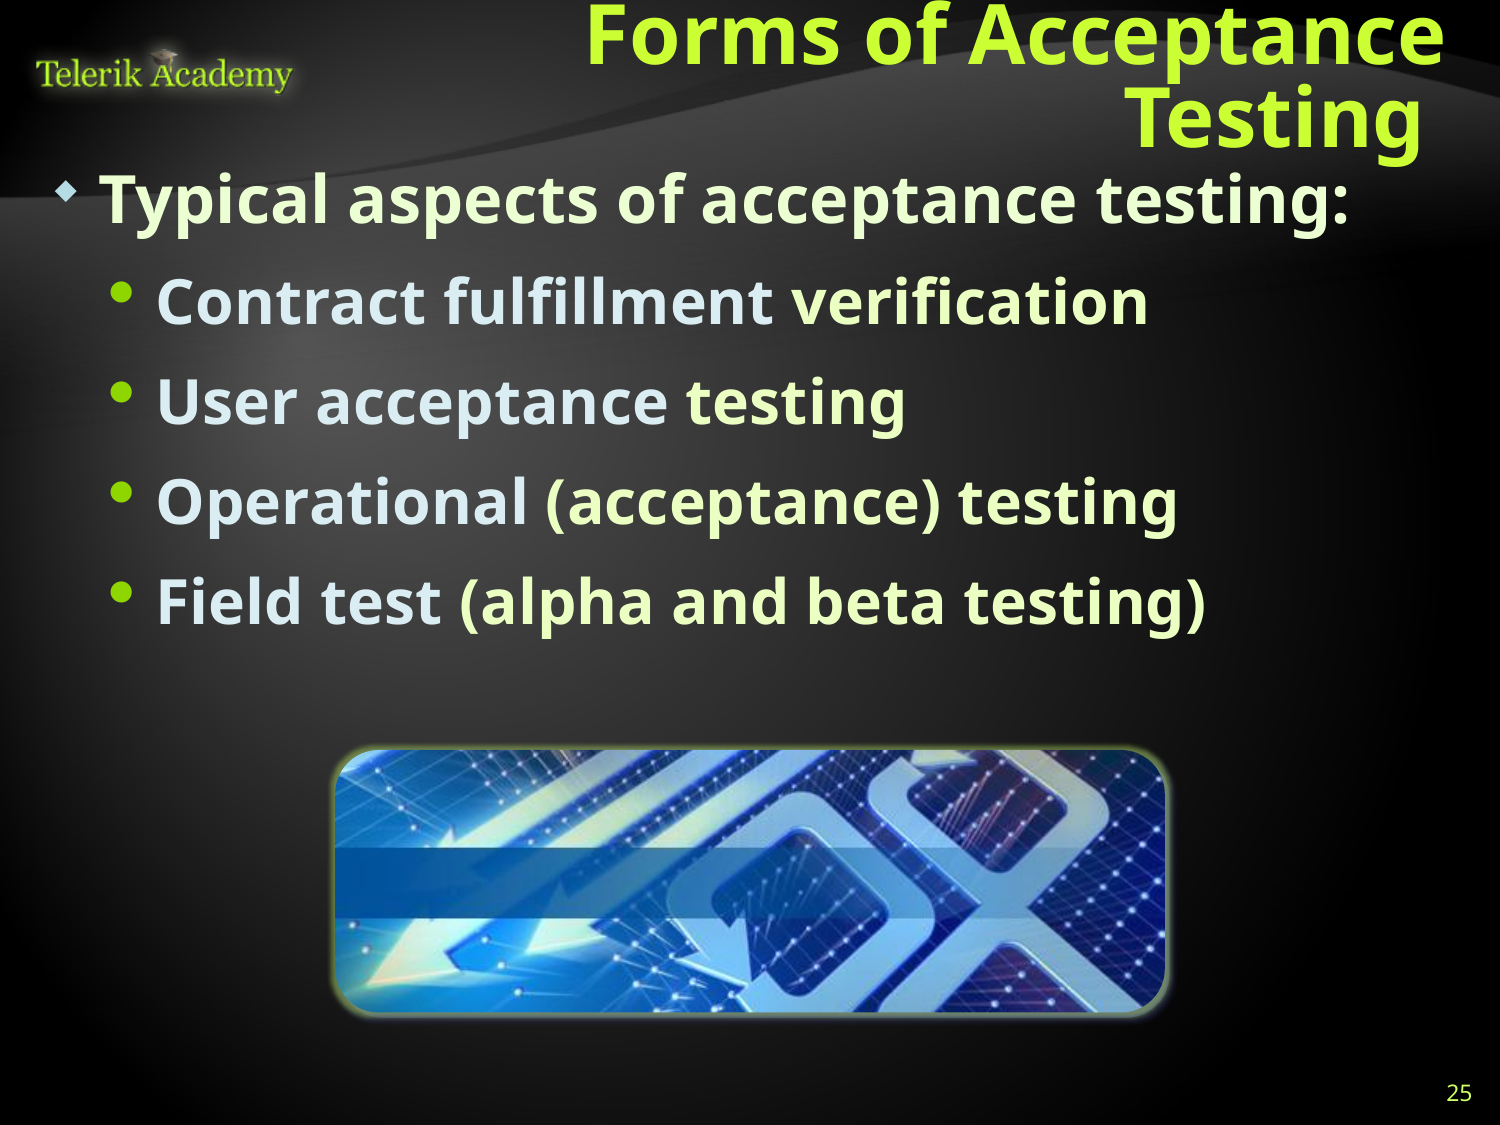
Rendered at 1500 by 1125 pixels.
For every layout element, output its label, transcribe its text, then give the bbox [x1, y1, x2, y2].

title Forms of Acceptance Testing [300, 12, 1463, 149]
list Typical aspects of acceptance testing: Contract fulfillment verification User acceptance testing Operational (acceptance) testing Field test (alpha and beta testing) [37, 149, 1463, 1100]
slide_number 25 [1412, 1074, 1488, 1113]
picture [0, 0, 1500, 1125]
